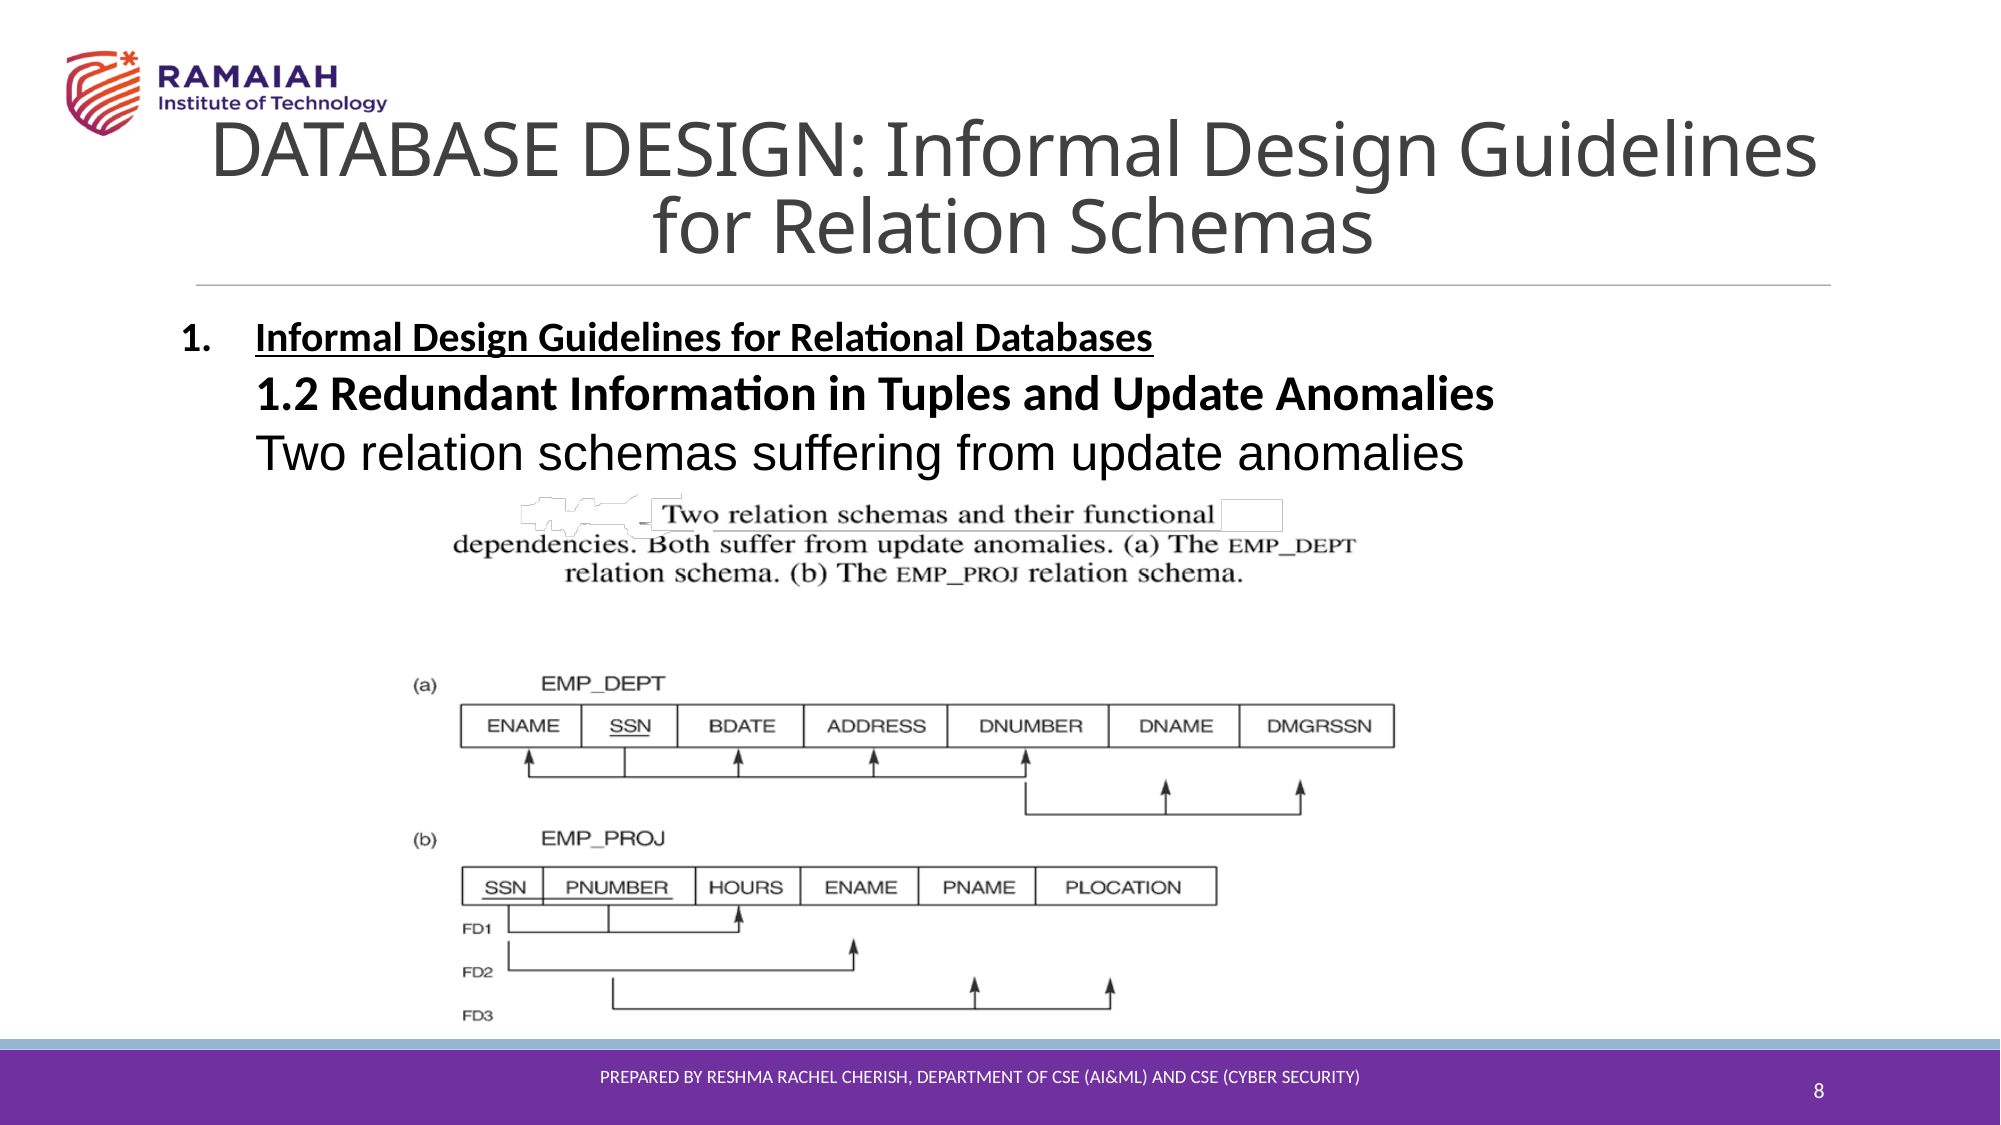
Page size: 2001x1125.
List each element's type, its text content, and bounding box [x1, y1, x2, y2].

text_box DATABASE DESIGN: Informal Design Guidelines for Relation Schemas [189, 117, 1840, 276]
text_box Prepared By reshma Rachel cherish, Department of CSE (ai&ml) and CSE (Cyber security) [584, 1068, 1376, 1125]
picture [361, 493, 1444, 1034]
text_box Informal Design Guidelines for Relational Databases 1.2 Redundant Information in Tuples and Update Anomalies Two relation schemas suffering from update anomalies [180, 302, 1830, 1023]
text_box 8 [1624, 1059, 1840, 1120]
picture [28, 5, 429, 166]
